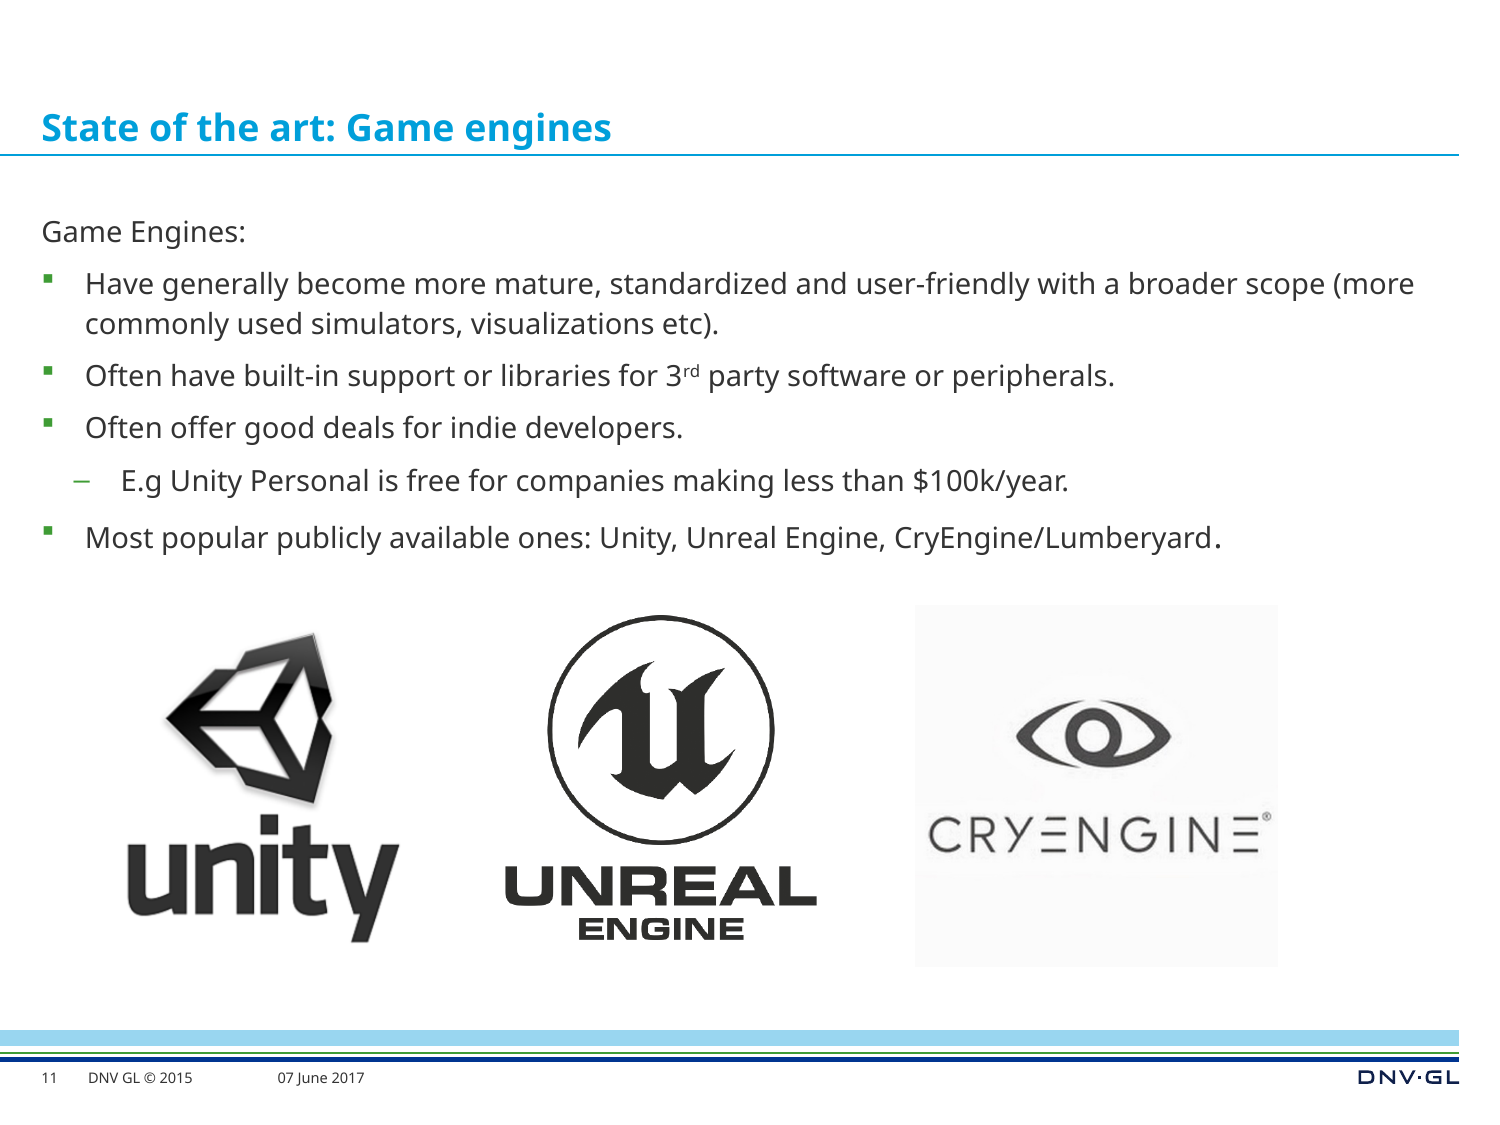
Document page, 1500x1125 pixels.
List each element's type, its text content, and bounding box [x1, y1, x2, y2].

slide_number 11 [41, 1069, 81, 1099]
picture [915, 604, 1278, 968]
list Game Engines: Have generally become more mature, standardized and user-friendly with a broader scope (more commonly used simulators, visualizations etc). Often have built-in support or libraries for 3rd party software or peripherals. Often offer good deals for indie developers. E.g Unity Personal is free for companies making less than $100k/year. Most popular publicly available ones: Unity, Unreal Engine, CryEngine/Lumberyard. [41, 208, 1459, 983]
title State of the art: Game engines [41, 39, 1459, 150]
picture [80, 604, 459, 951]
picture [498, 615, 823, 940]
